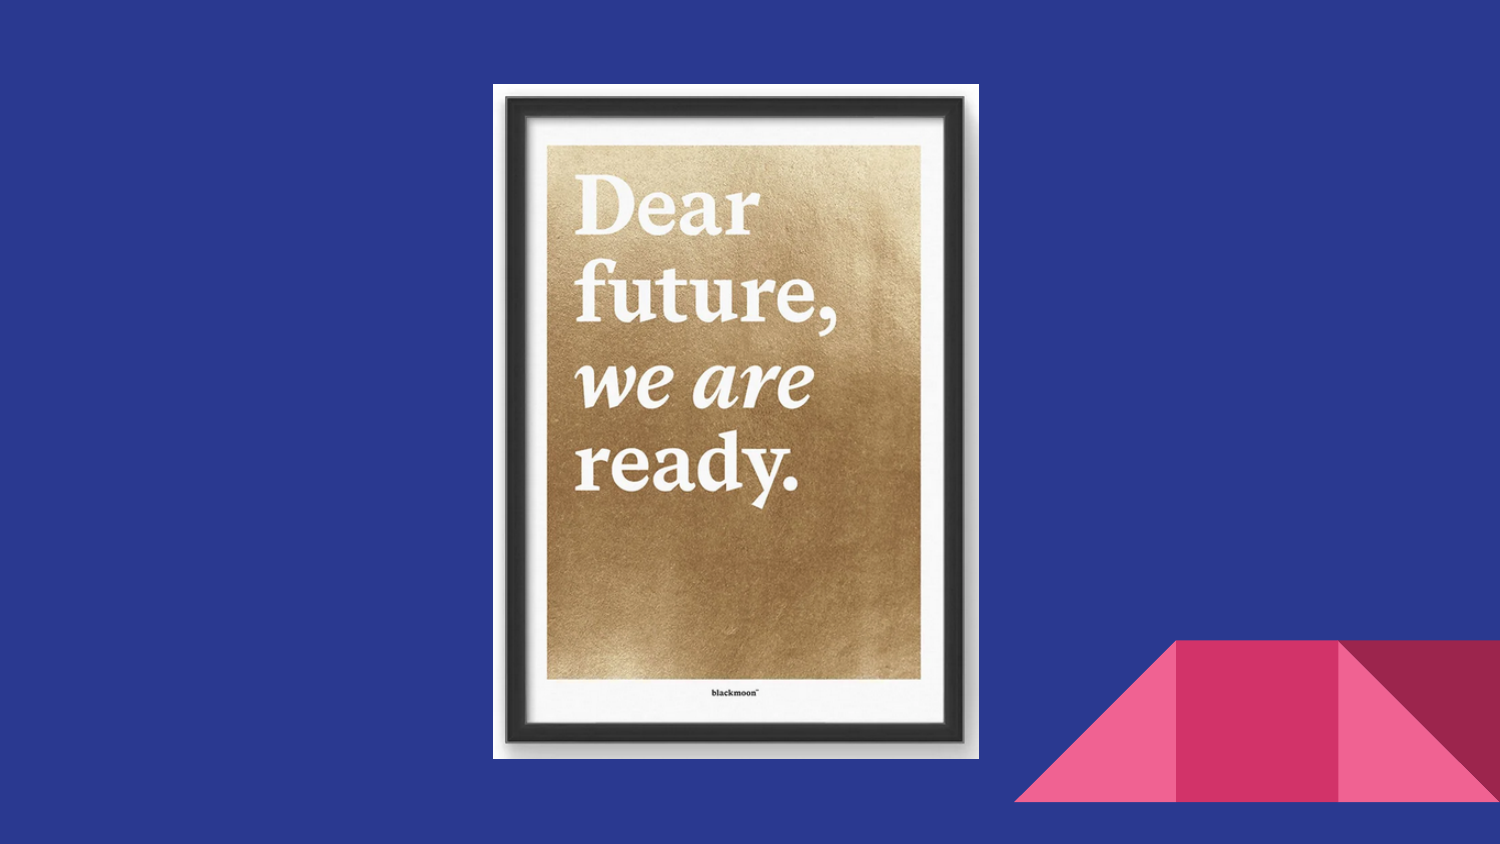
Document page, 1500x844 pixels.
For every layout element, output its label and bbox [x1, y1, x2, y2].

picture [492, 84, 979, 760]
